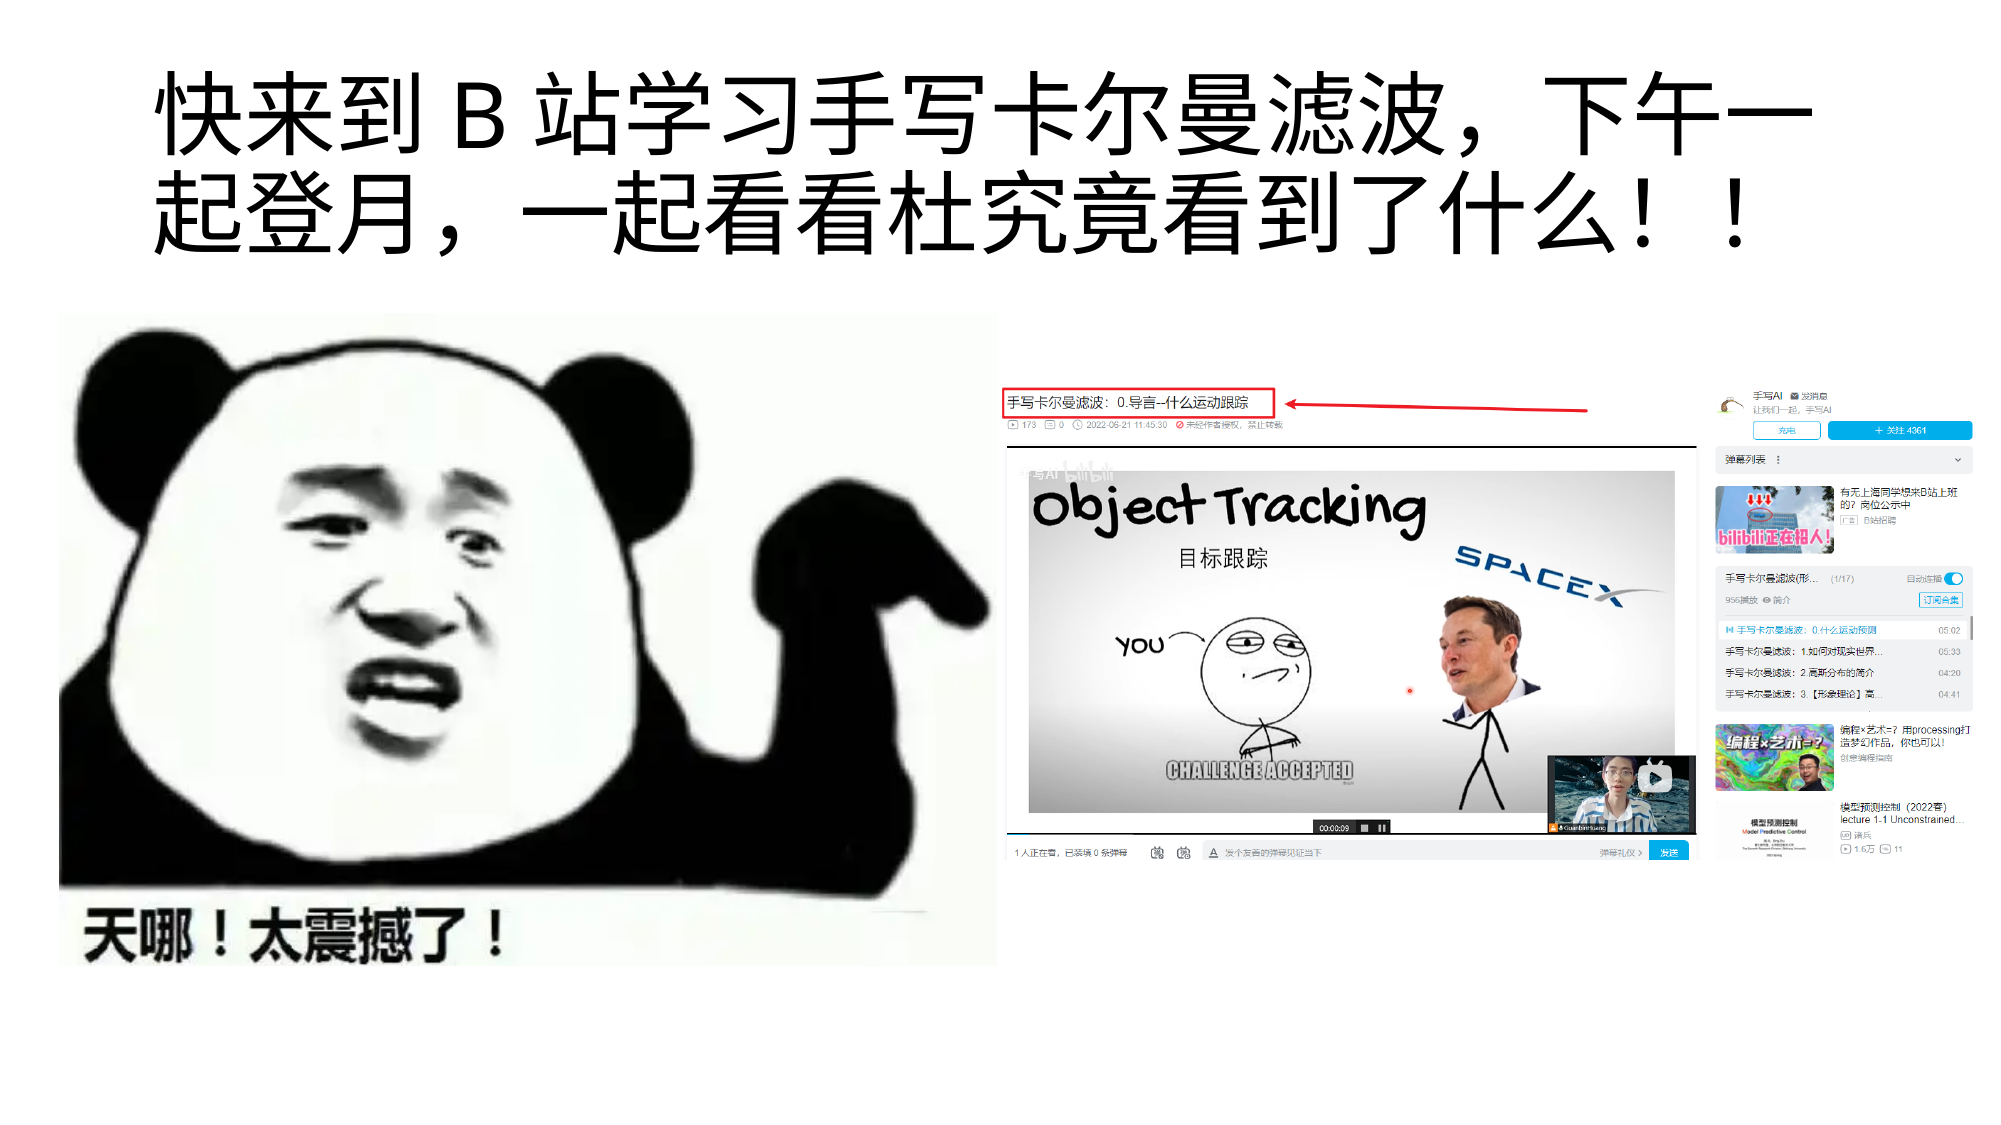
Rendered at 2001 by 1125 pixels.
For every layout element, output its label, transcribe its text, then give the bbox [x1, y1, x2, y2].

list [59, 295, 1000, 1002]
picture [997, 381, 1996, 860]
title 快来到B站学习手写卡尔曼滤波，下午一起登月，一起看看杜究竟看到了什么！！ [137, 59, 1863, 278]
